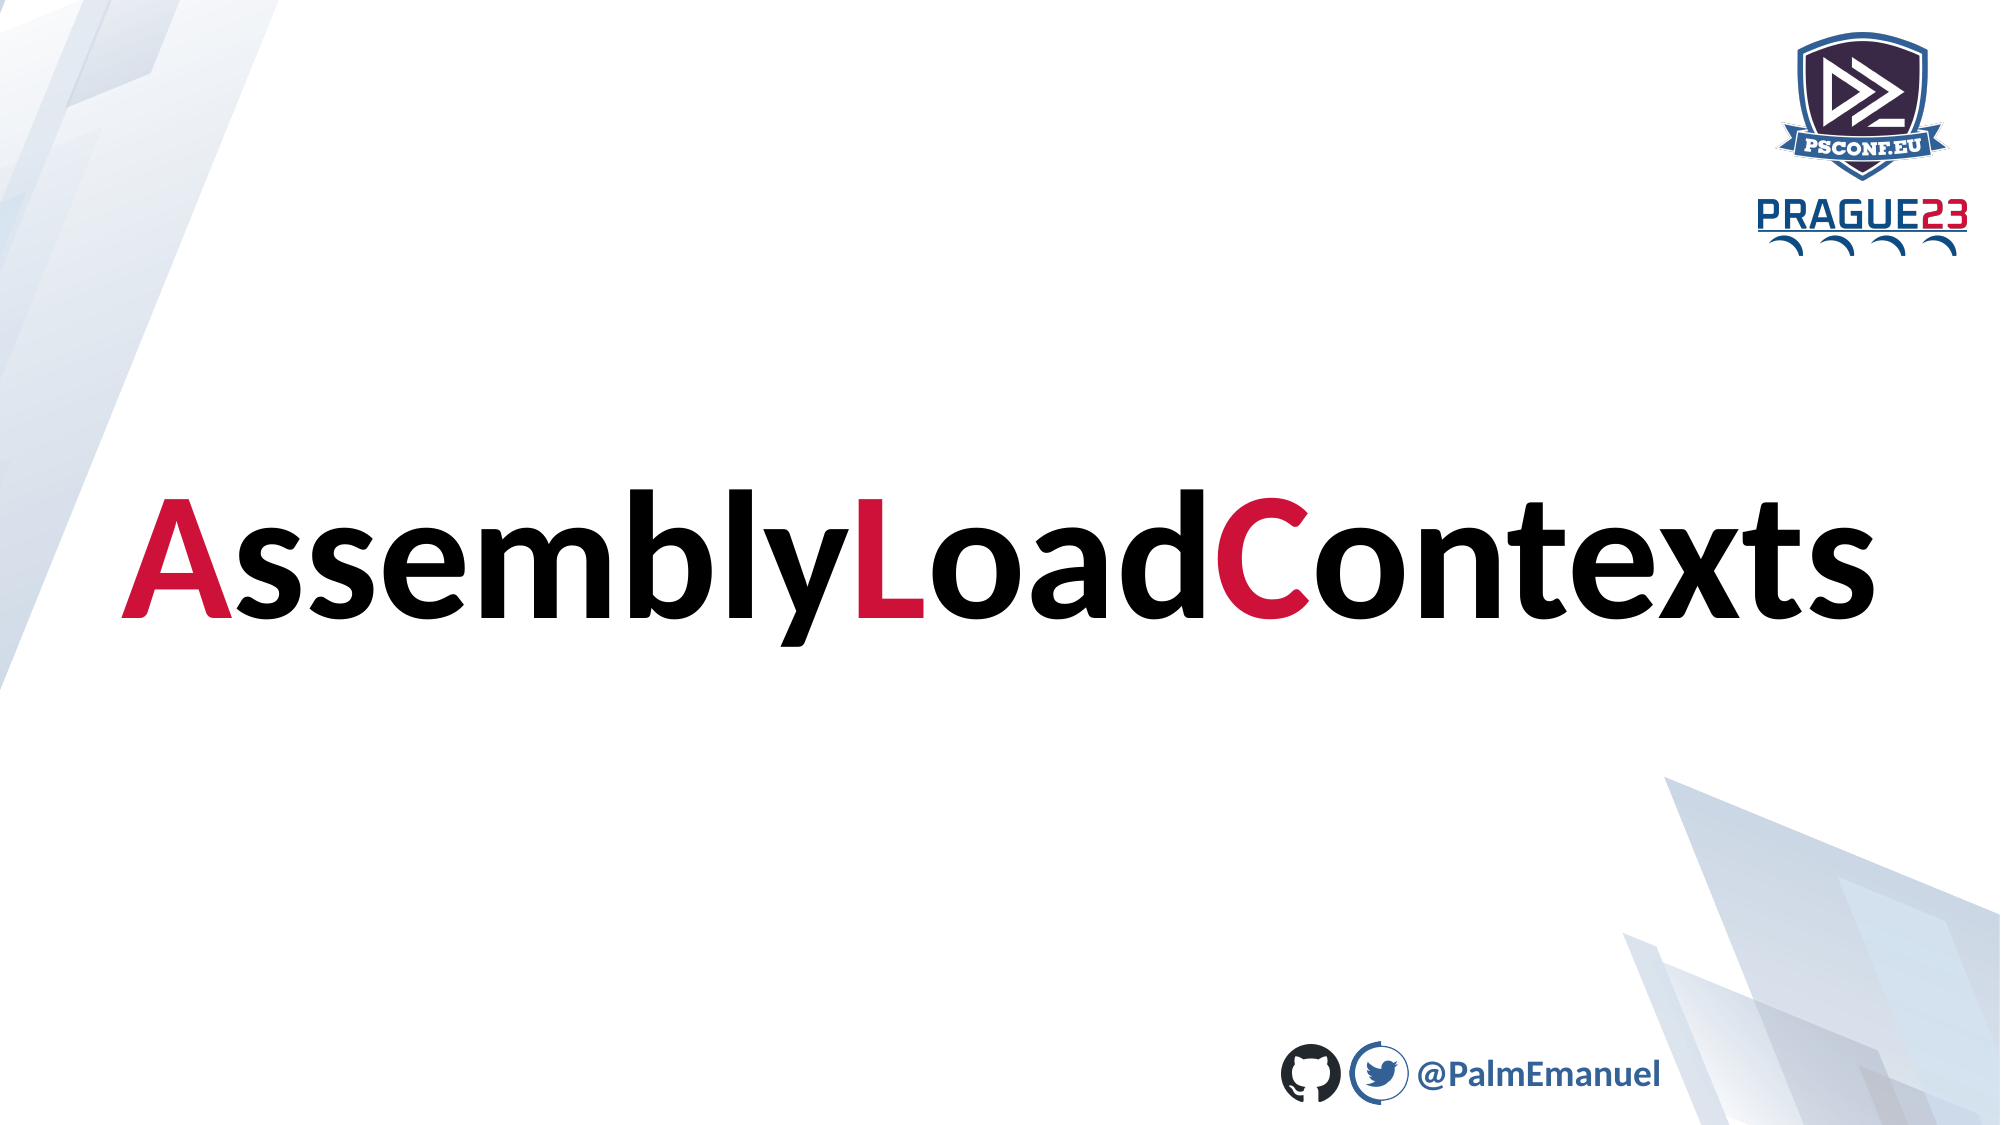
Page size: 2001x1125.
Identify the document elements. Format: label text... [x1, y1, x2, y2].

picture [0, 0, 2000, 459]
text_box AssemblyLoadContexts [0, 459, 2000, 666]
picture [0, 666, 2000, 1125]
